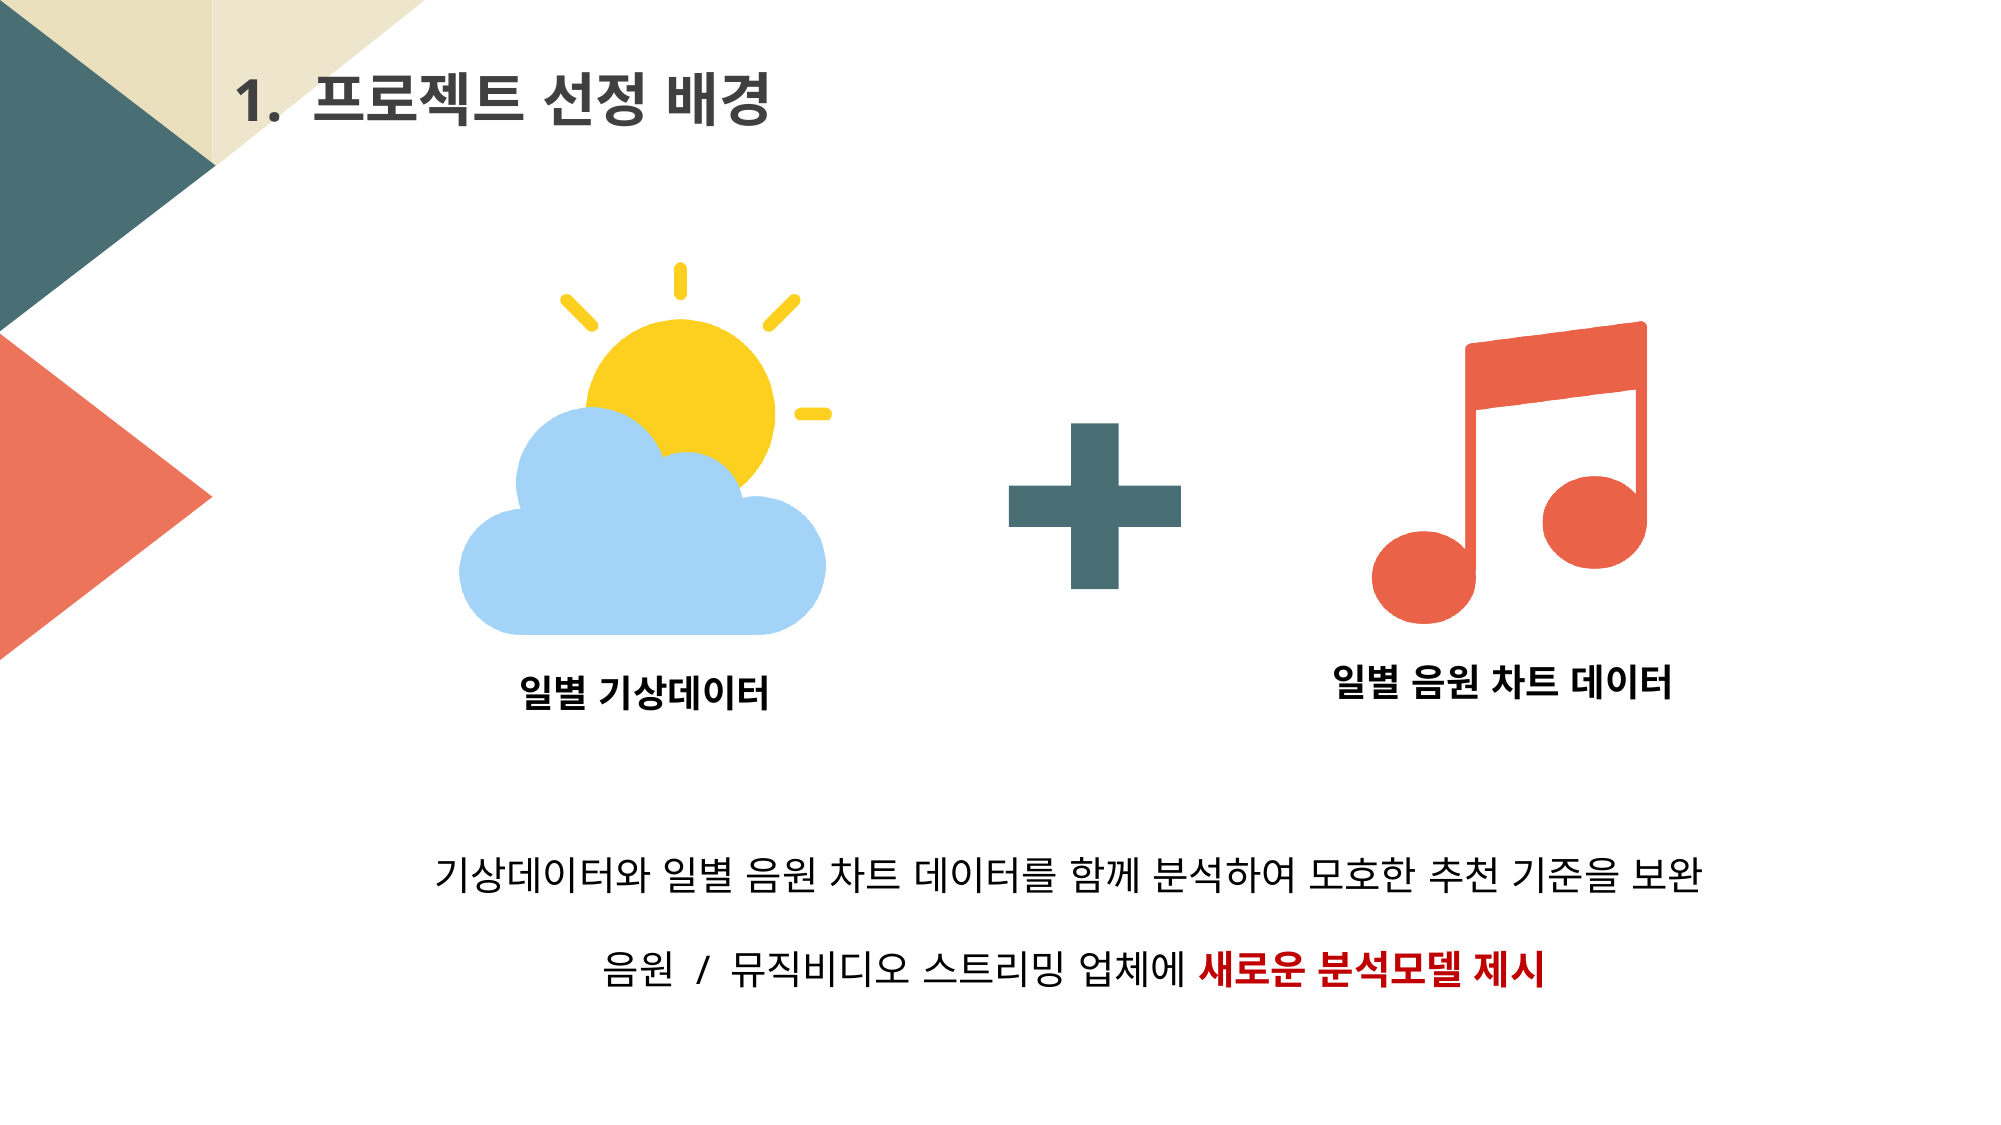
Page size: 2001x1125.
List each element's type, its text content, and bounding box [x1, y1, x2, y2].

text_box 일별 기상데이터 [504, 635, 787, 723]
text_box 1. 프로젝트 선정 배경 [218, 63, 795, 163]
picture [459, 262, 832, 635]
text_box [1008, 422, 1182, 590]
picture [1357, 321, 1660, 624]
text_box 기상데이터와 일별 음원 차트 데이터를 함께 분석하여 모호한 추천 기준을 보완 음원 / 뮤직비디오 스트리밍 업체에 새로운 분석모델 제시 [318, 795, 1832, 1001]
text_box 일별 음원 차트 데이터 [1317, 651, 1700, 712]
